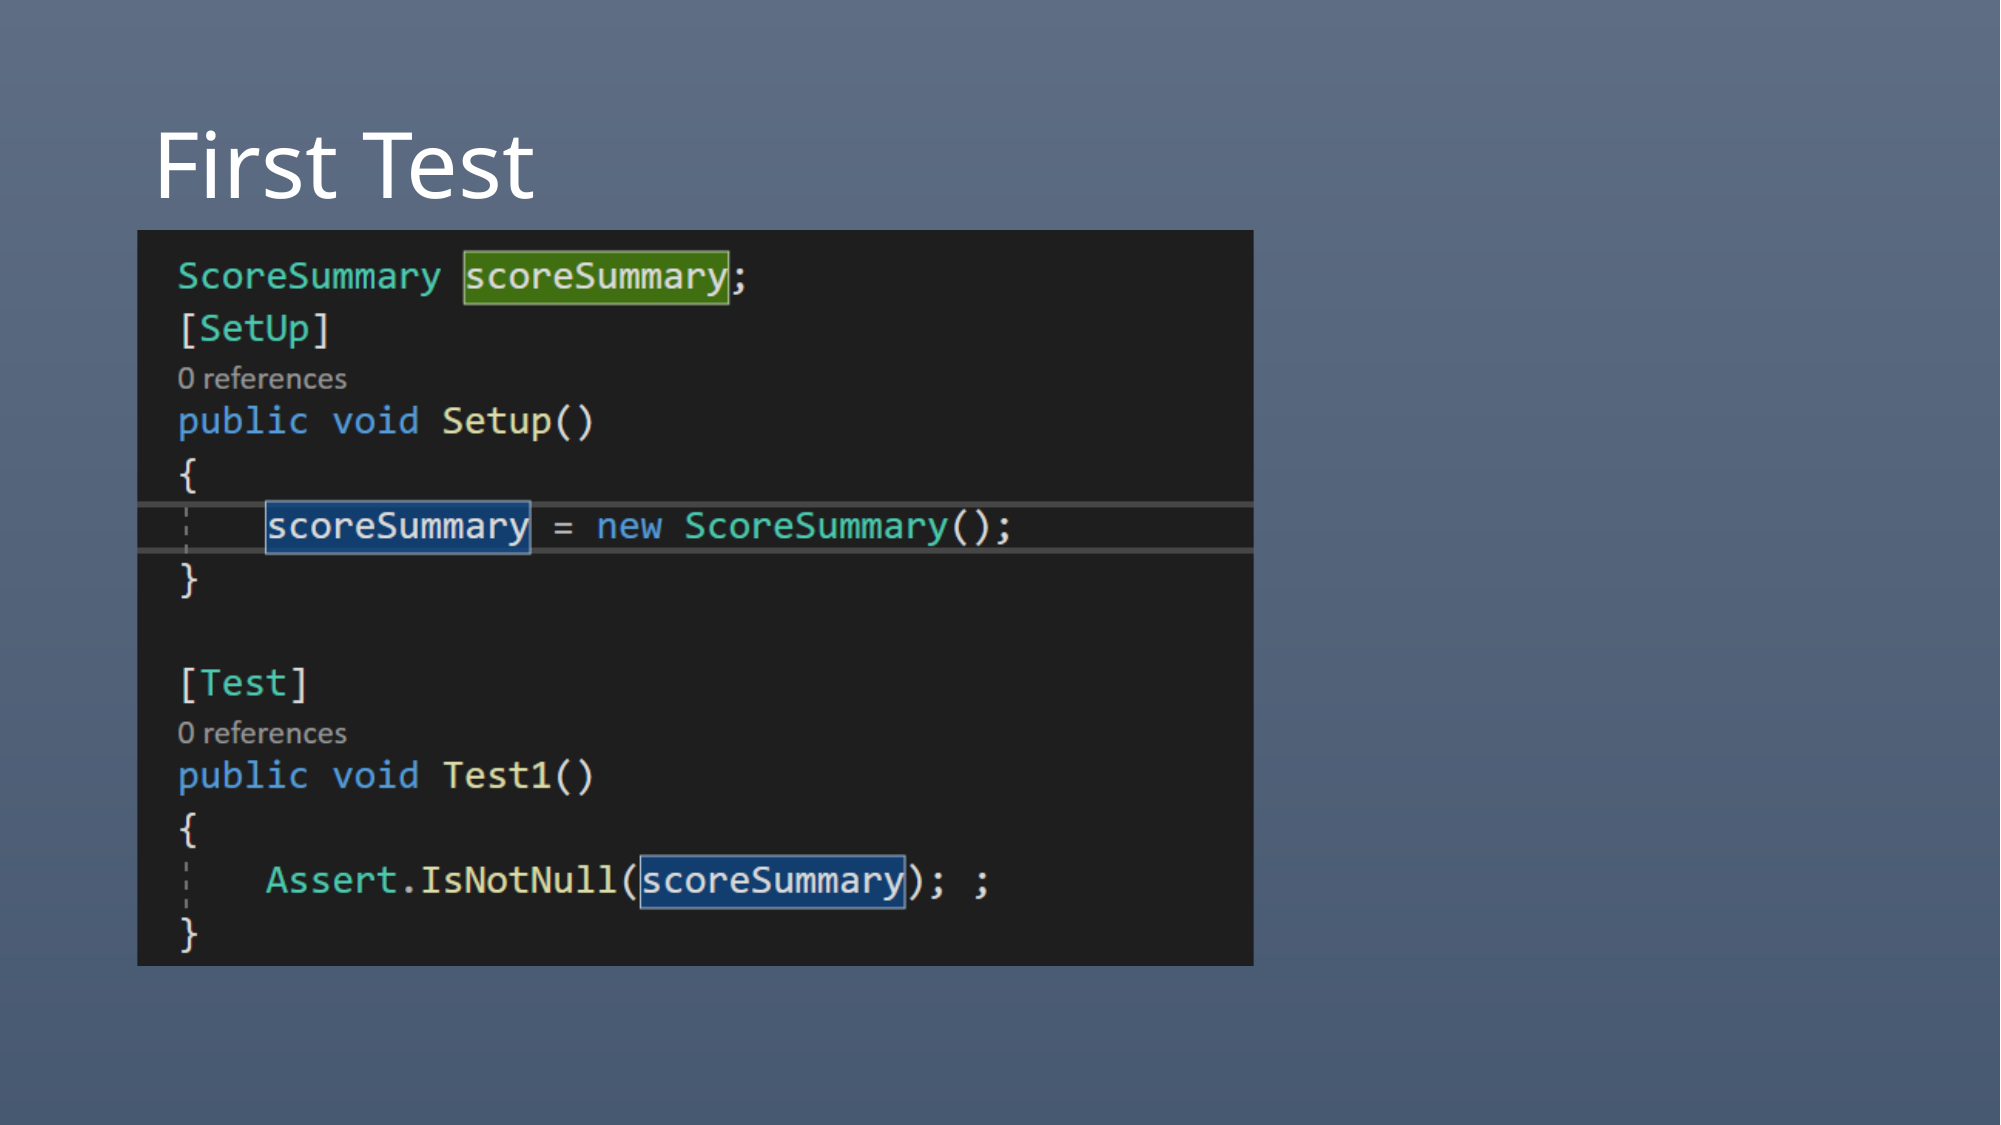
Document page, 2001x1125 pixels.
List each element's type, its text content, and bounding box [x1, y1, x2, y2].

title First Test [137, 59, 1863, 278]
picture [137, 230, 1254, 966]
